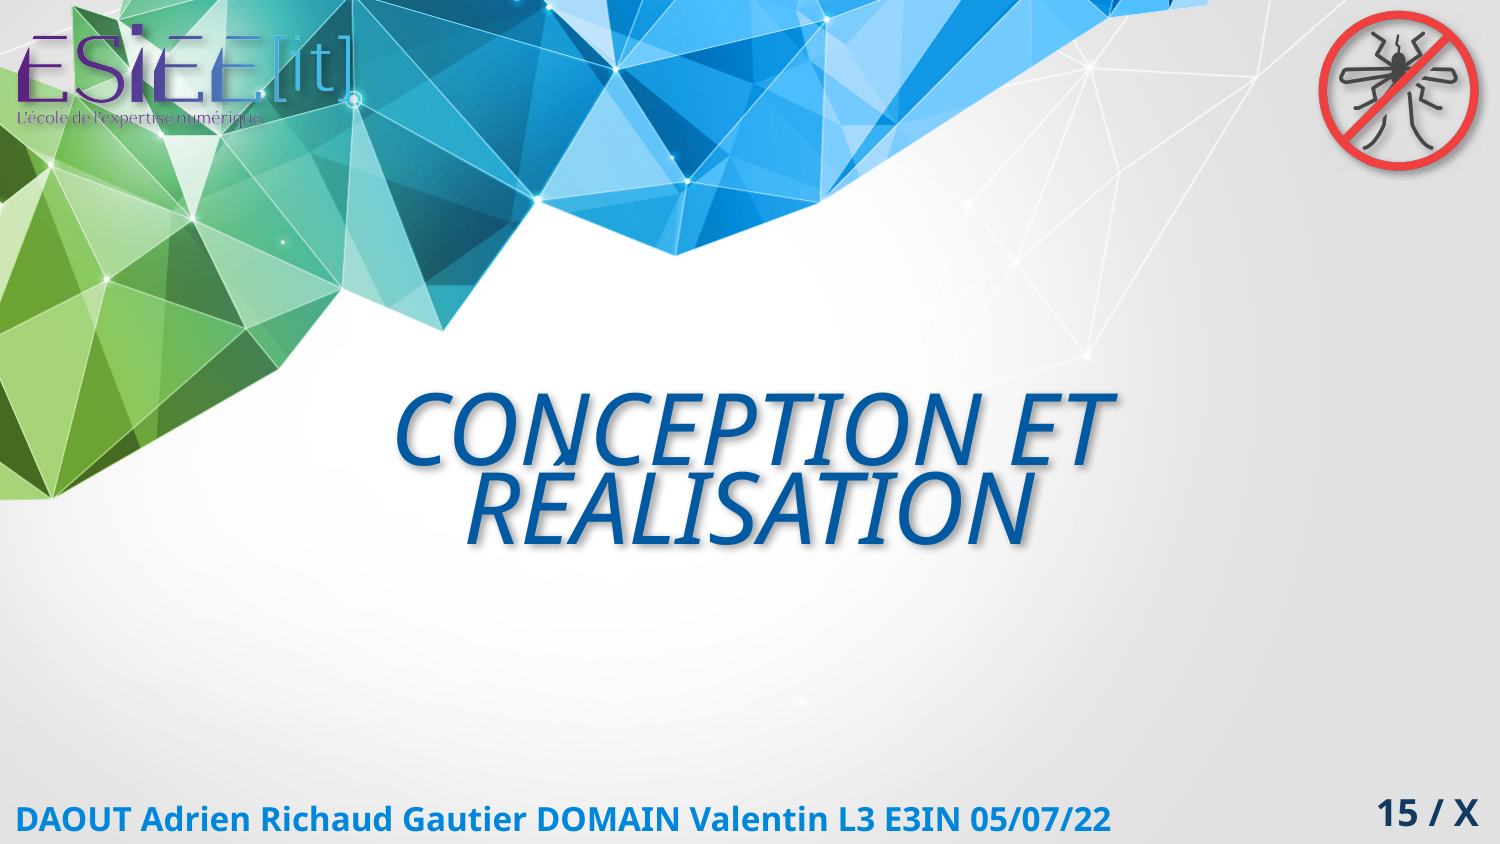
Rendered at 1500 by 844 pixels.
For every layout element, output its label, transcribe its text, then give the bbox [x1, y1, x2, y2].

text_box DAOUT Adrien Richaud Gautier DOMAIN Valentin L3 E3IN 05/07/22 [0, 790, 1311, 844]
text_box conception et Réalisation [298, 406, 1202, 821]
text_box 15 / X [1361, 781, 1500, 842]
picture [0, 0, 1500, 844]
